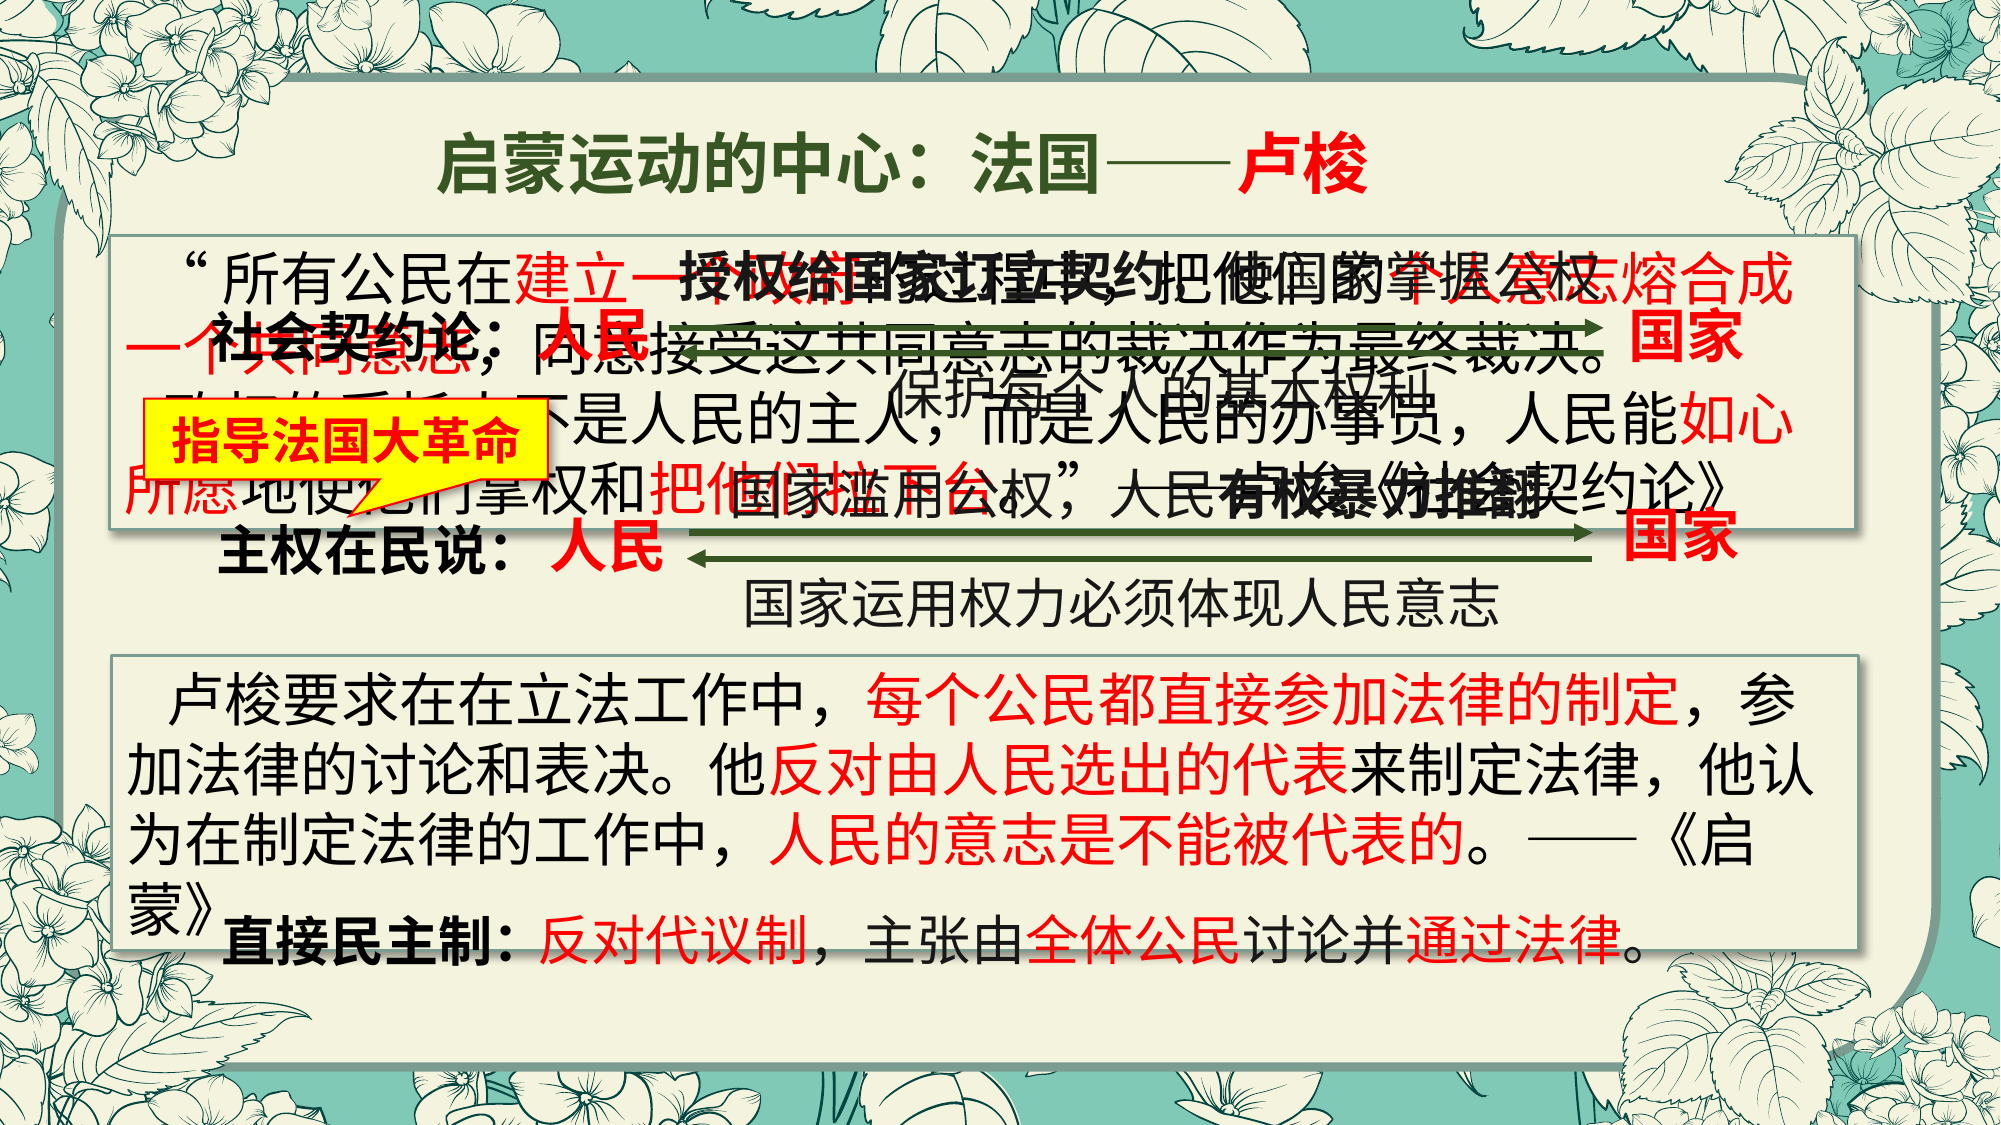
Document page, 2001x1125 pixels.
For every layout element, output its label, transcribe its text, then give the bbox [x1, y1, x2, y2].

text_box 启蒙运动的中心：法国——卢梭 [420, 114, 1595, 210]
text_box 人民 [521, 291, 669, 376]
text_box 指导法国大革命 [143, 397, 549, 518]
text_box 社会契约论： [195, 295, 521, 376]
text_box 国家 [1613, 291, 1760, 377]
text_box 国家运用权力必须体现人民意志 [727, 562, 1562, 642]
text_box “所有公民在建立一个政府的过程中，把他们的个人意志熔合成一个共同意志，同意接受这共同意志的裁决作为最终裁决。 政权的受托人不是人民的主人，而是人民的办事员，人民能如心所愿地使他们掌权和把他们拉下台。”——卢梭《社会契约论》 [109, 235, 1856, 530]
text_box 国家滥用公权，人民有权暴力推翻 [714, 452, 1559, 532]
text_box 国家 [1608, 490, 1755, 575]
text_box 直接民主制： [206, 900, 542, 981]
text_box 反对代议制，主张由全体公民讨论并通过法律。 [522, 898, 1704, 979]
text_box 人民 [535, 501, 682, 587]
text_box 保护每个人的基本权利 [874, 354, 1447, 433]
text_box 授权给国家订立契约，使国家掌握公权 [664, 235, 1617, 315]
text_box 卢梭要求在在立法工作中，每个公民都直接参加法律的制定，参加法律的讨论和表决。他反对由人民选出的代表来制定法律，他认为在制定法律的工作中，人民的意志是不能被代表的。——《启蒙》 [111, 655, 1859, 951]
text_box 主权在民说： [201, 508, 536, 589]
